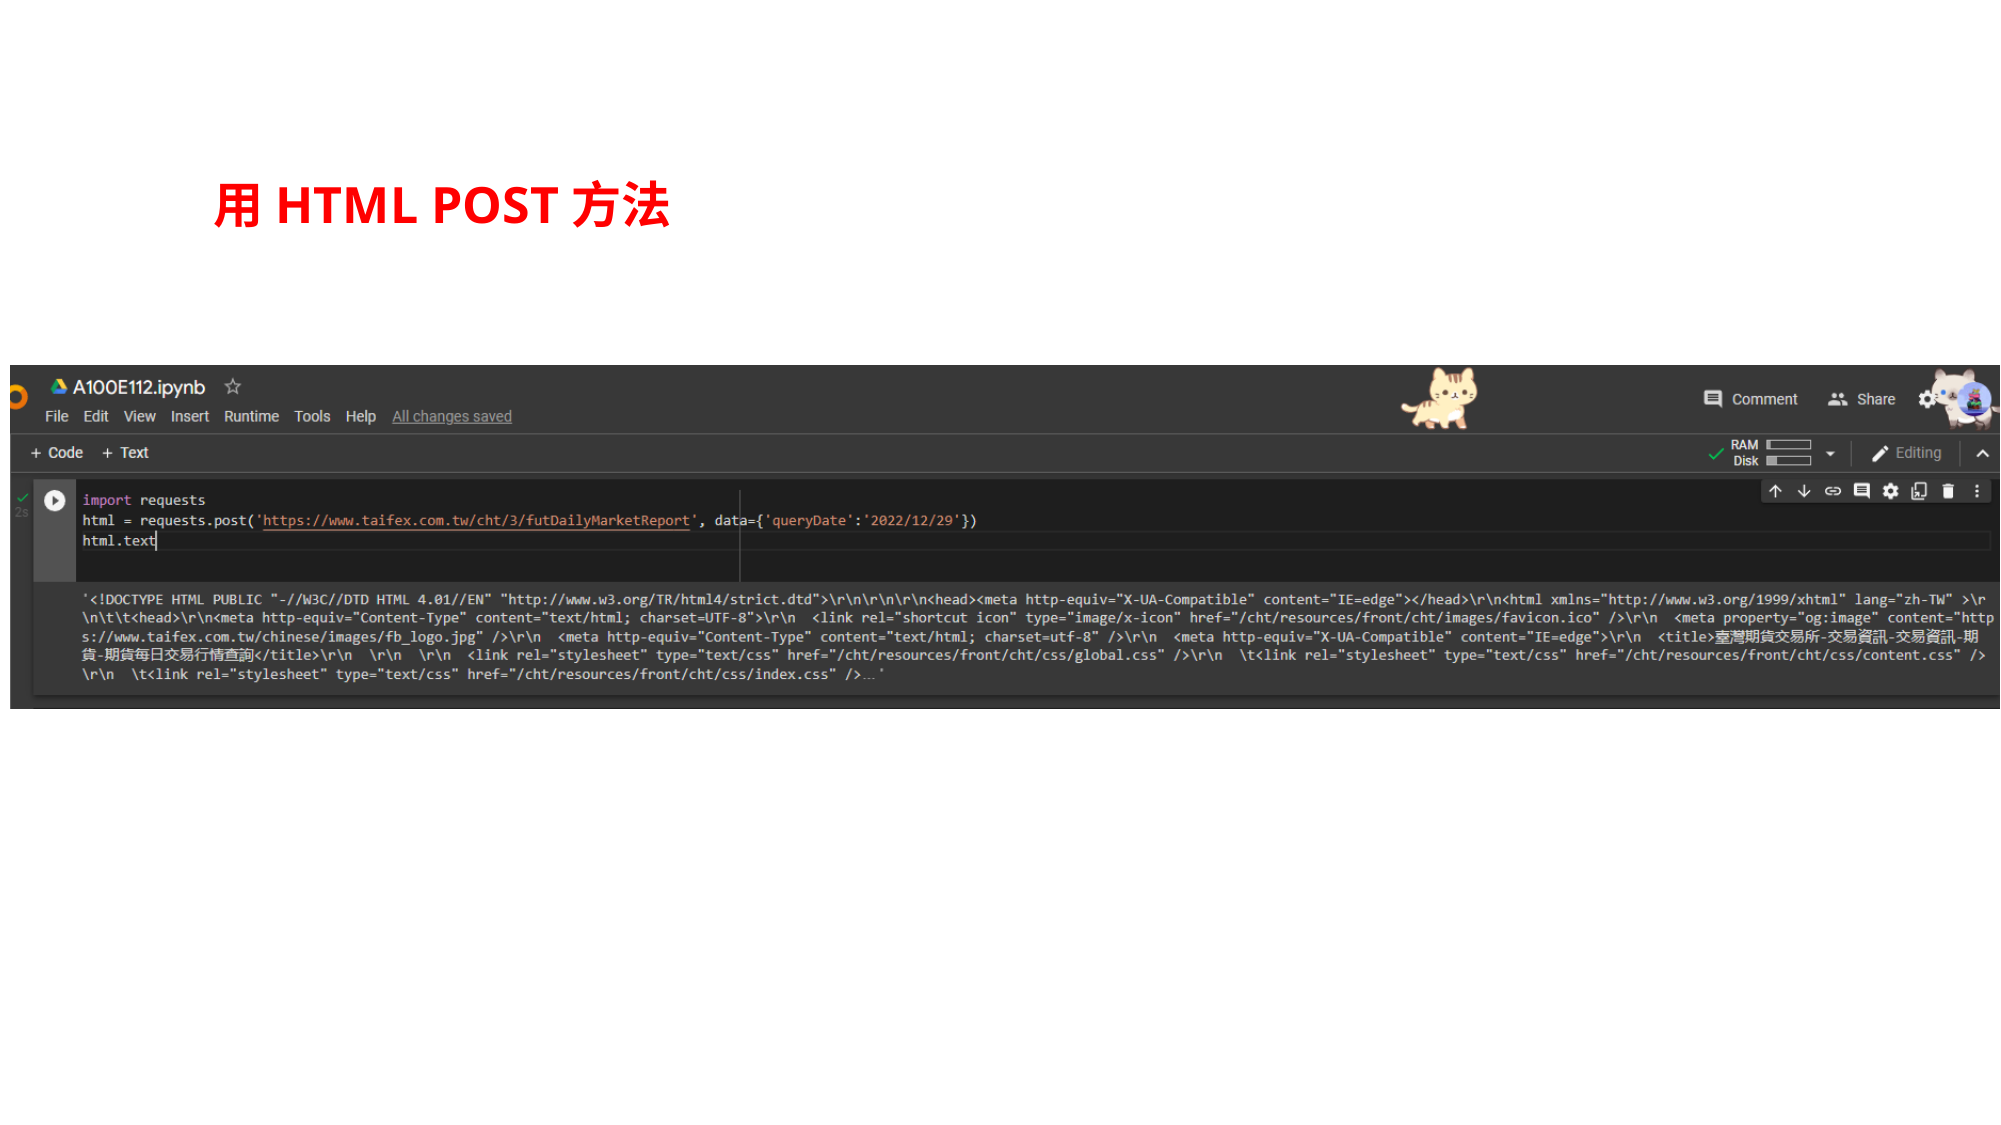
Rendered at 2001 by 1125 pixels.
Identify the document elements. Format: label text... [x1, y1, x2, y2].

text_box 用HTML POST方法 [198, 166, 686, 242]
picture [10, 364, 2000, 709]
